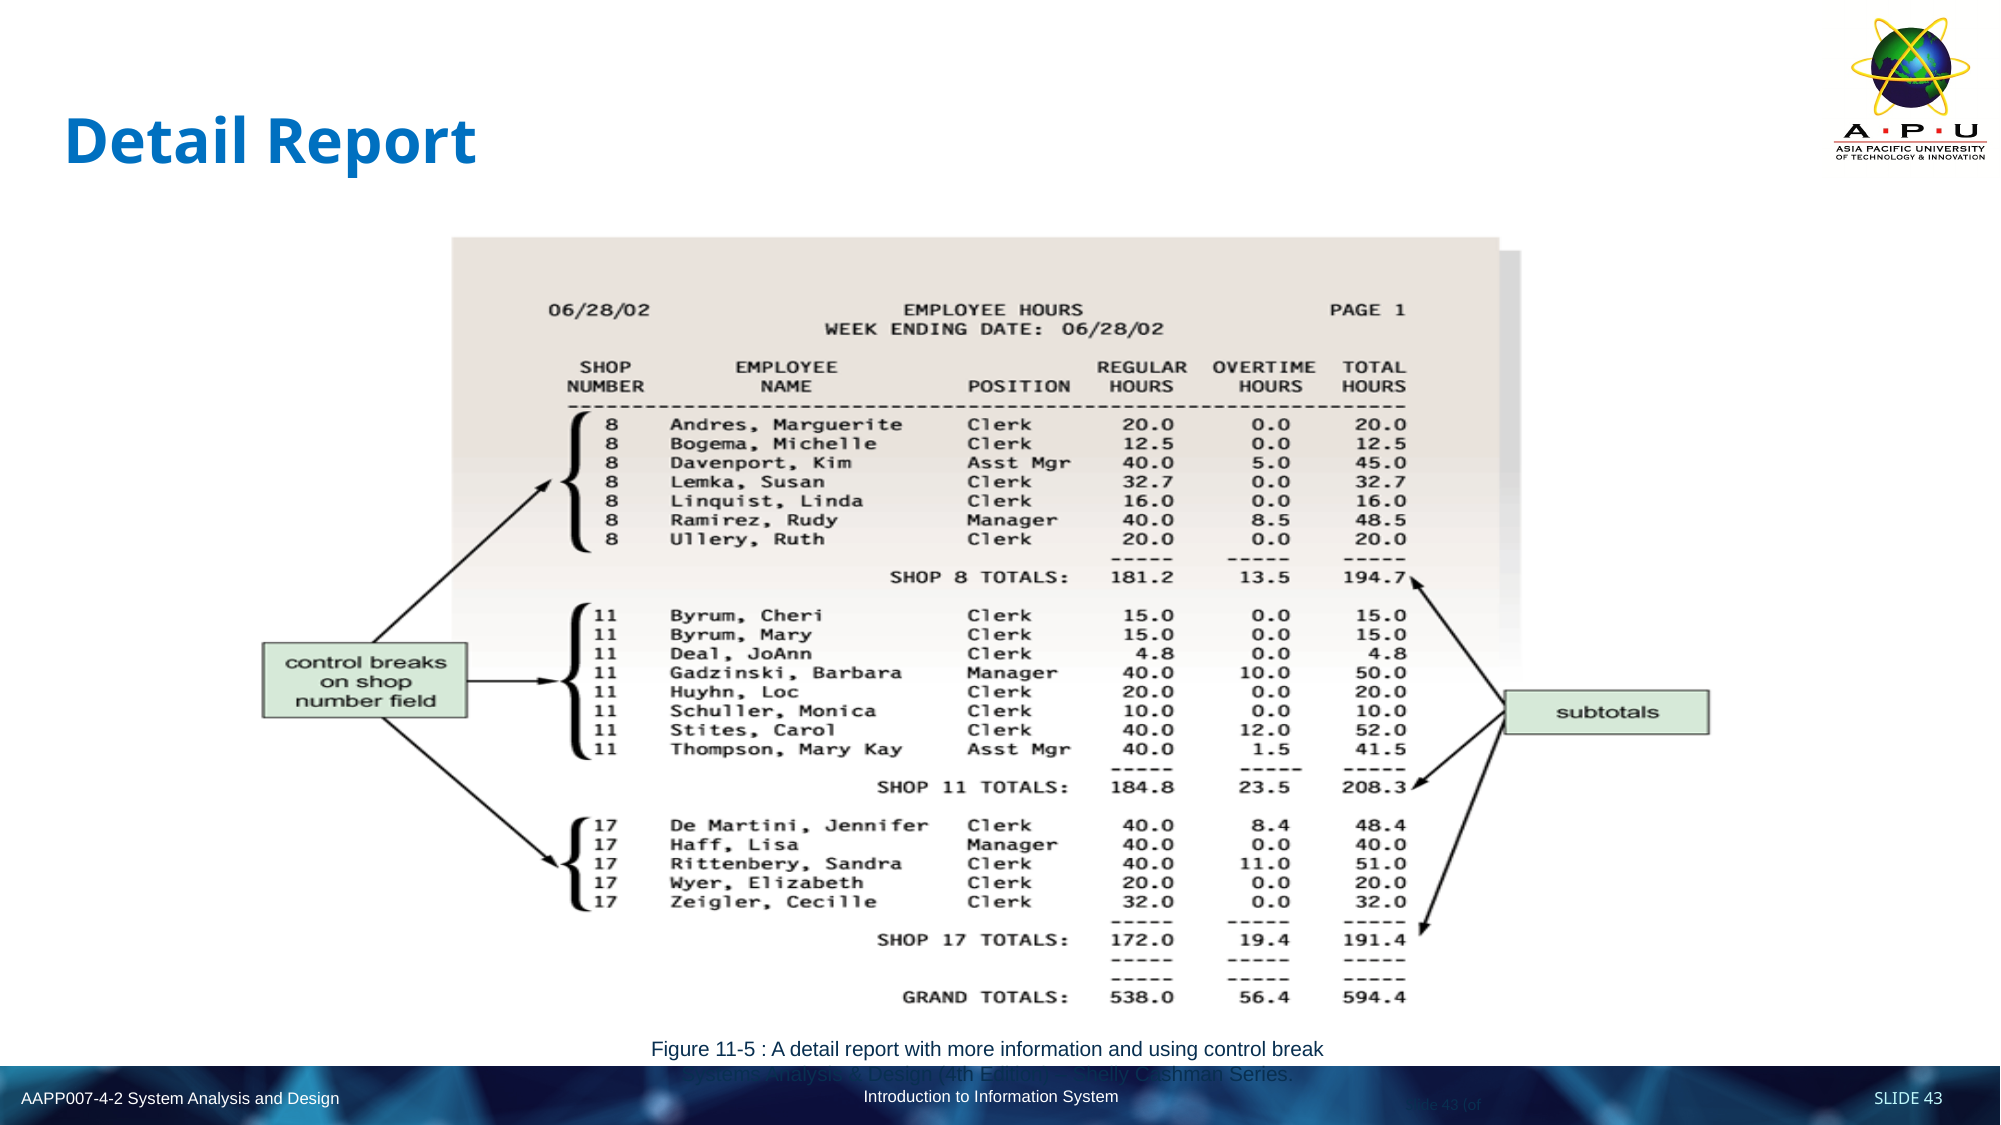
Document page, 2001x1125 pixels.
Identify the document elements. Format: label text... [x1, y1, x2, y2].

picture [1425, 1066, 2000, 1125]
picture [0, 1066, 1025, 1125]
footer Slide 43 (of [1025, 1086, 1500, 1125]
title Detail Report [48, 45, 1764, 233]
text_box Figure 11-5 : A detail report with more information and using control break Systems Analysis & Design (4th Edition) – Shelly Cashman Series. [549, 1028, 1425, 1093]
picture [1822, 0, 2000, 178]
picture [249, 230, 1726, 1019]
